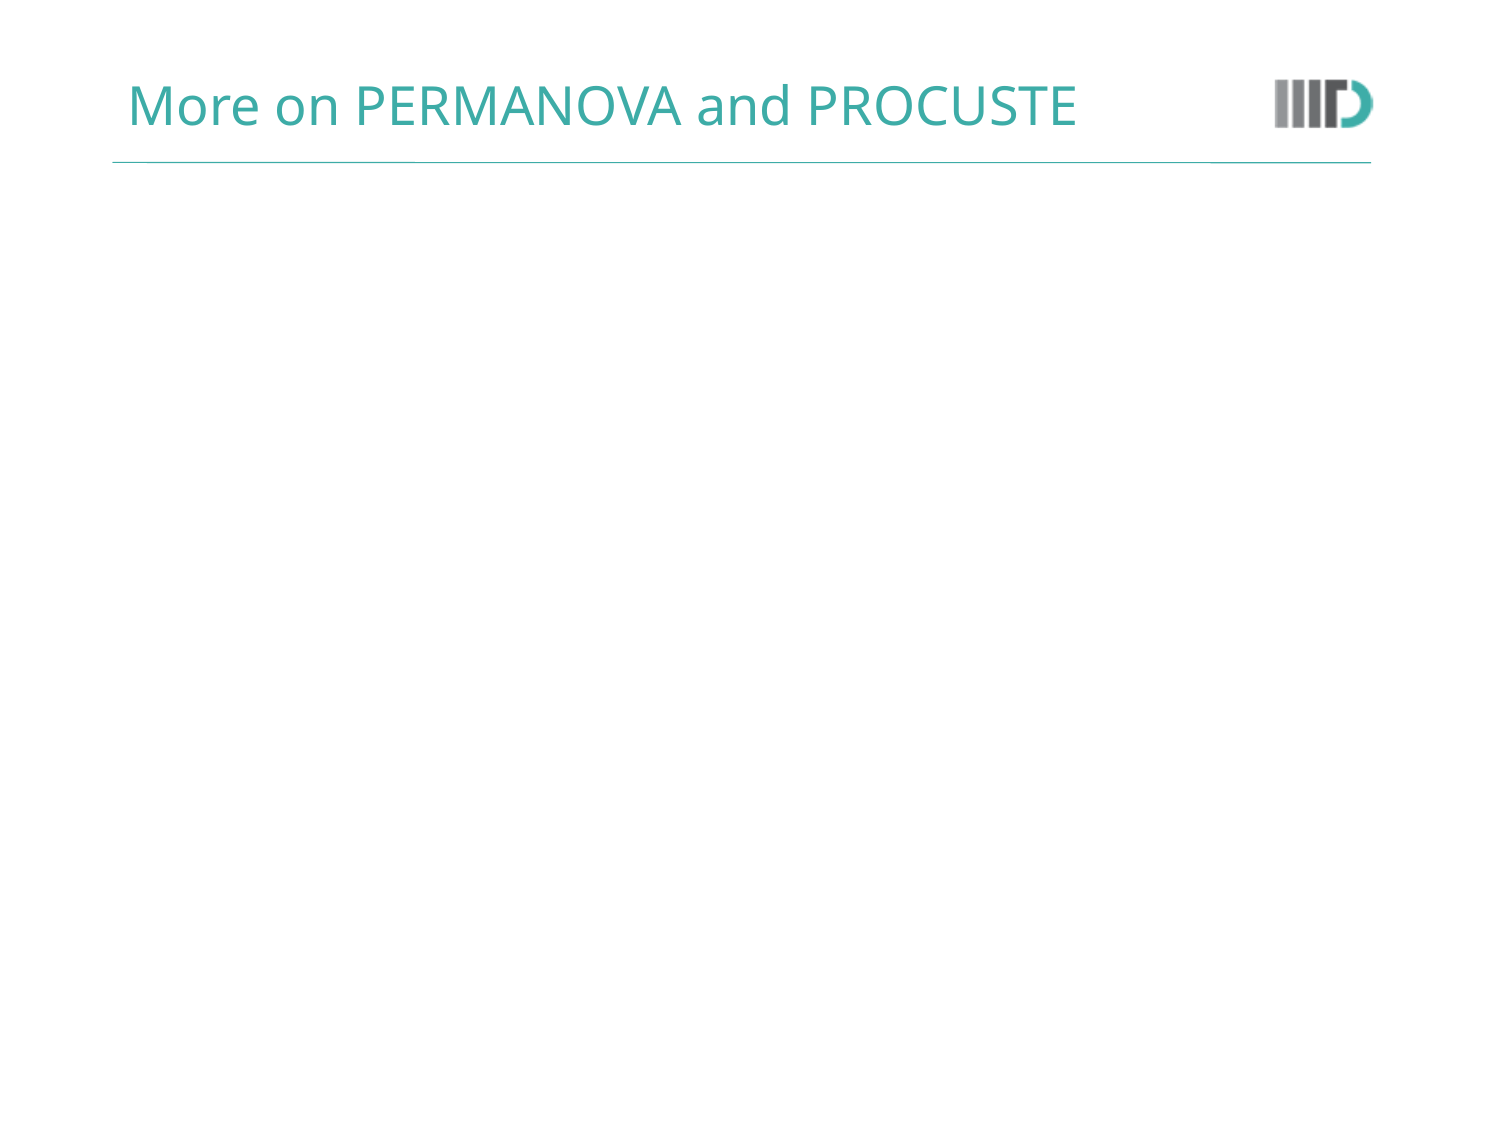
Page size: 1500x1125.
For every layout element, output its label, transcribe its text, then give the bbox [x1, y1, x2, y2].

picture [1256, 67, 1388, 141]
title More on PERMANOVA and PROCUSTE [112, 52, 1236, 163]
